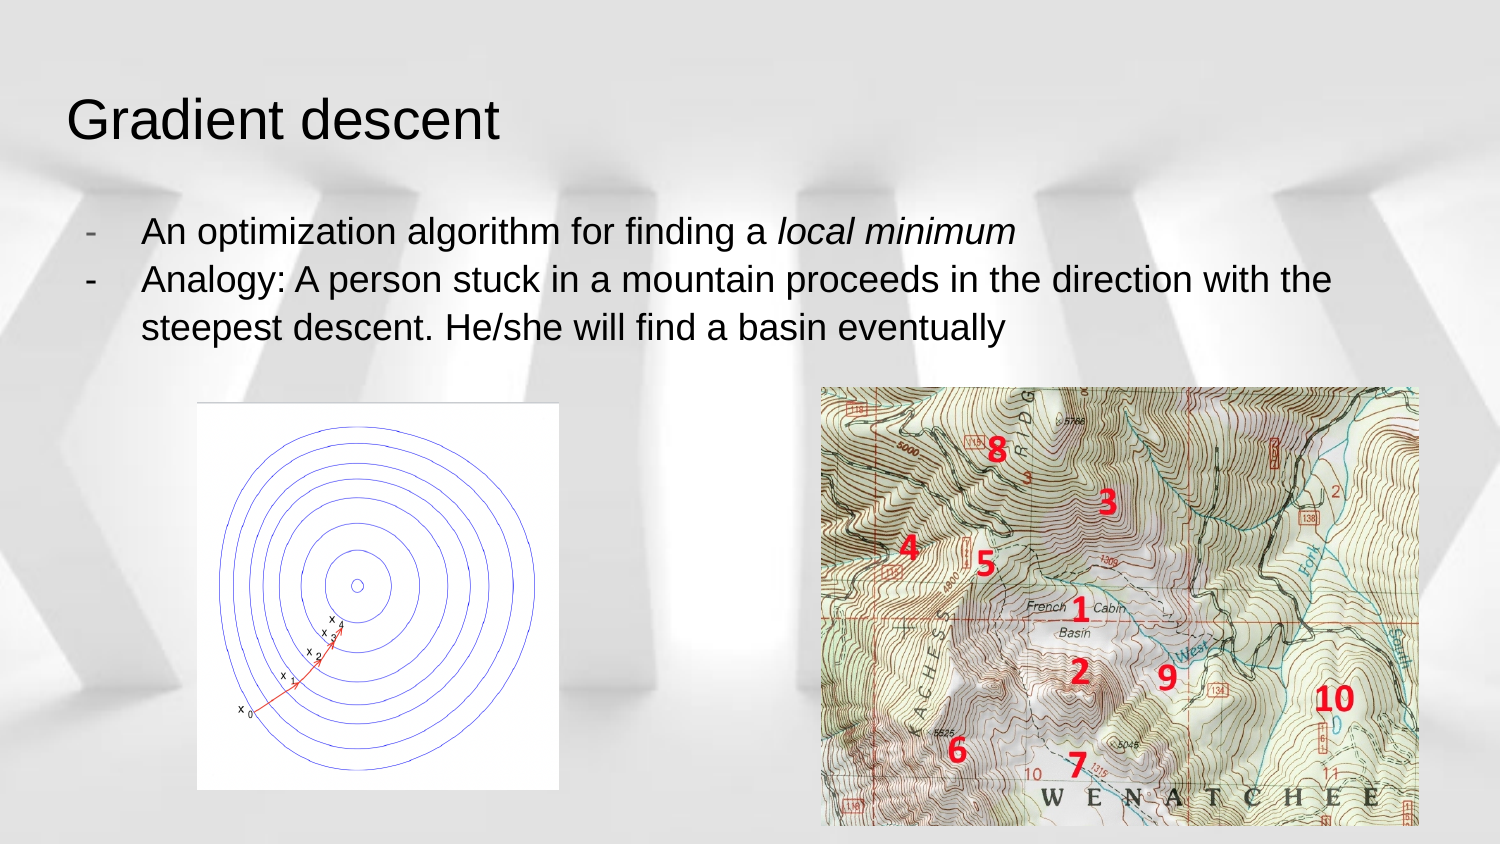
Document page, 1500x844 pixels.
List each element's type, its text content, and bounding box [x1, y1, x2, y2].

title Gradient descent [51, 72, 1449, 167]
list An optimization algorithm for finding a local minimum Analogy: A person stuck in a mountain proceeds in the direction with the steepest descent. He/she will find a basin eventually [51, 189, 1449, 750]
picture [0, 0, 1500, 844]
